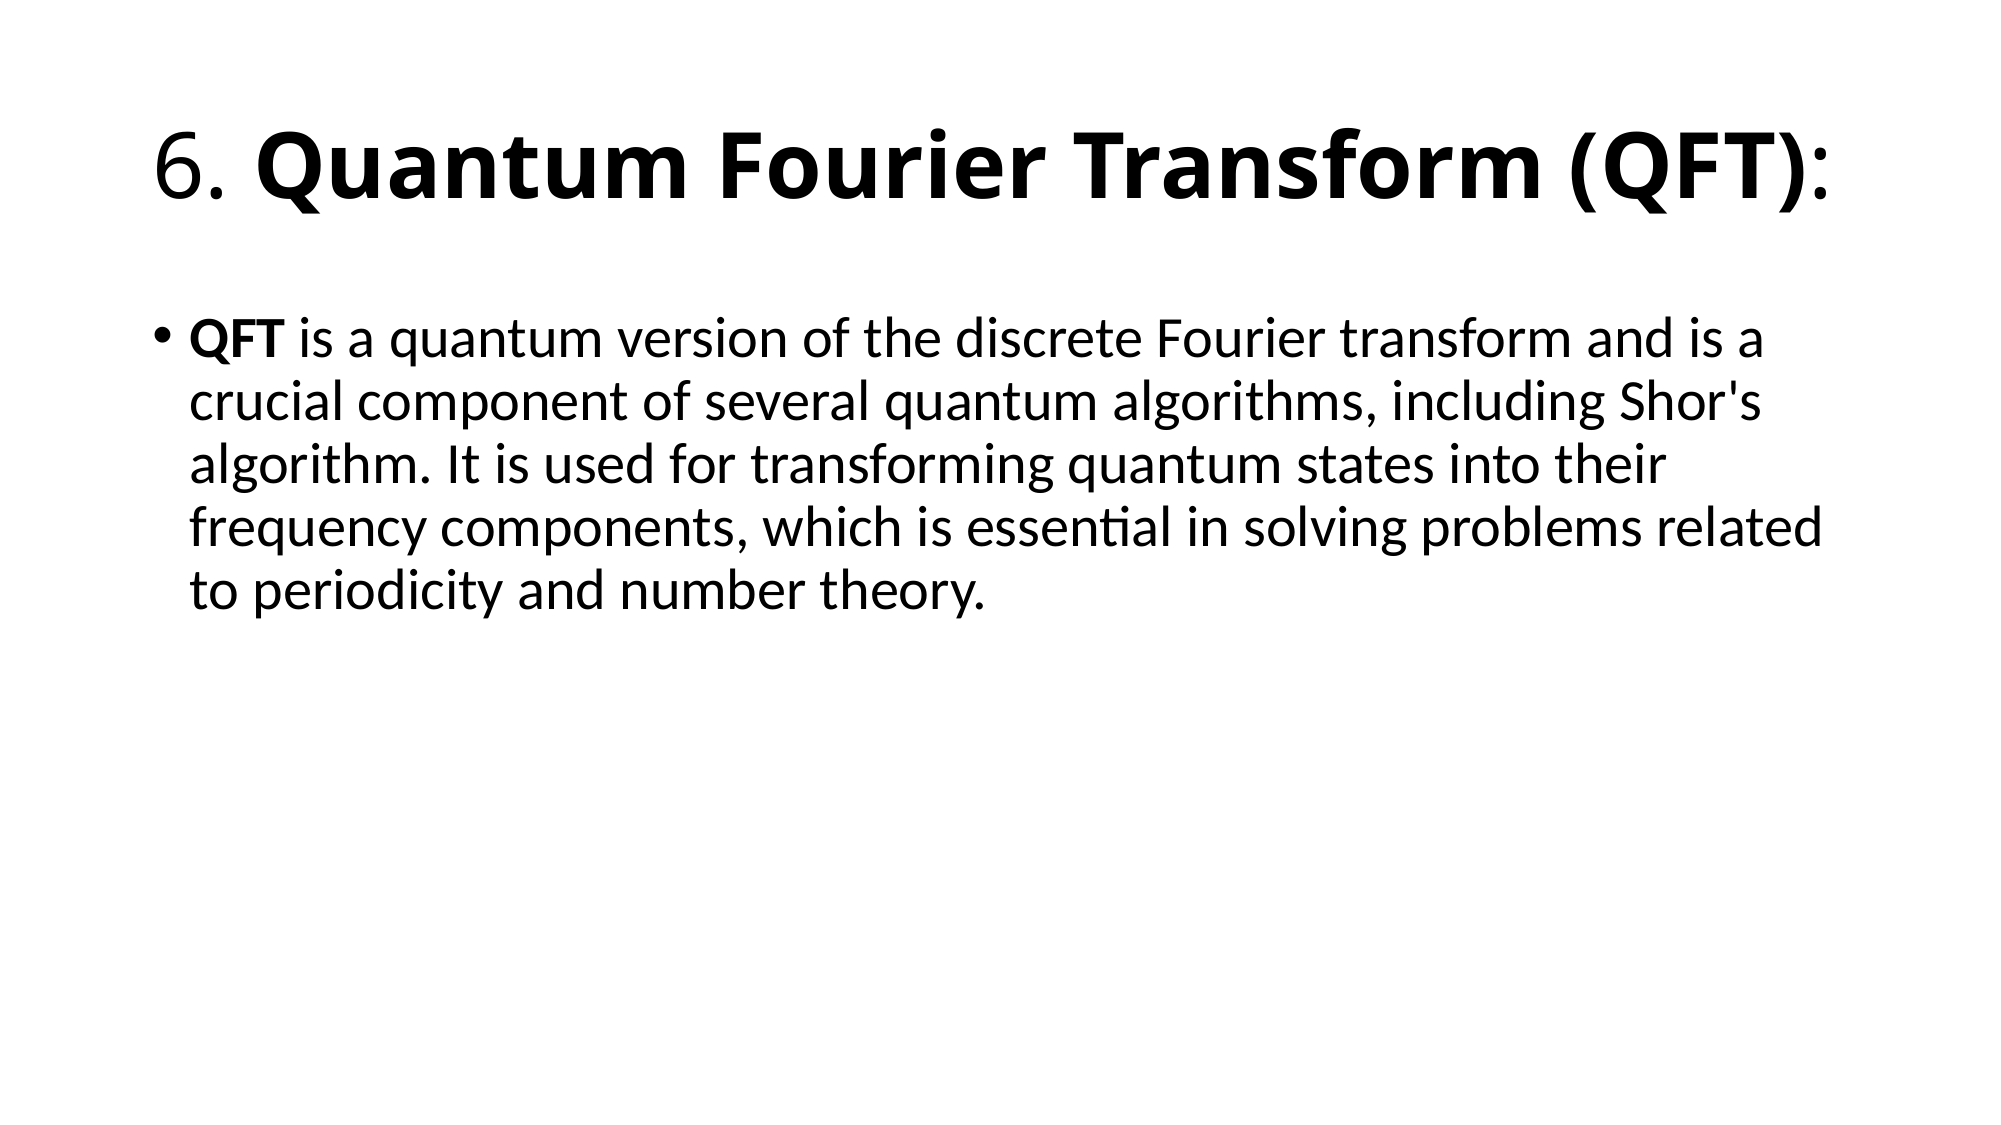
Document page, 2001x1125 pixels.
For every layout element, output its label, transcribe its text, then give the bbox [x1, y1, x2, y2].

title 6. Quantum Fourier Transform (QFT): [137, 59, 1863, 278]
list QFT is a quantum version of the discrete Fourier transform and is a crucial component of several quantum algorithms, including Shor's algorithm. It is used for transforming quantum states into their frequency components, which is essential in solving problems related to periodicity and number theory. [137, 299, 1863, 1014]
